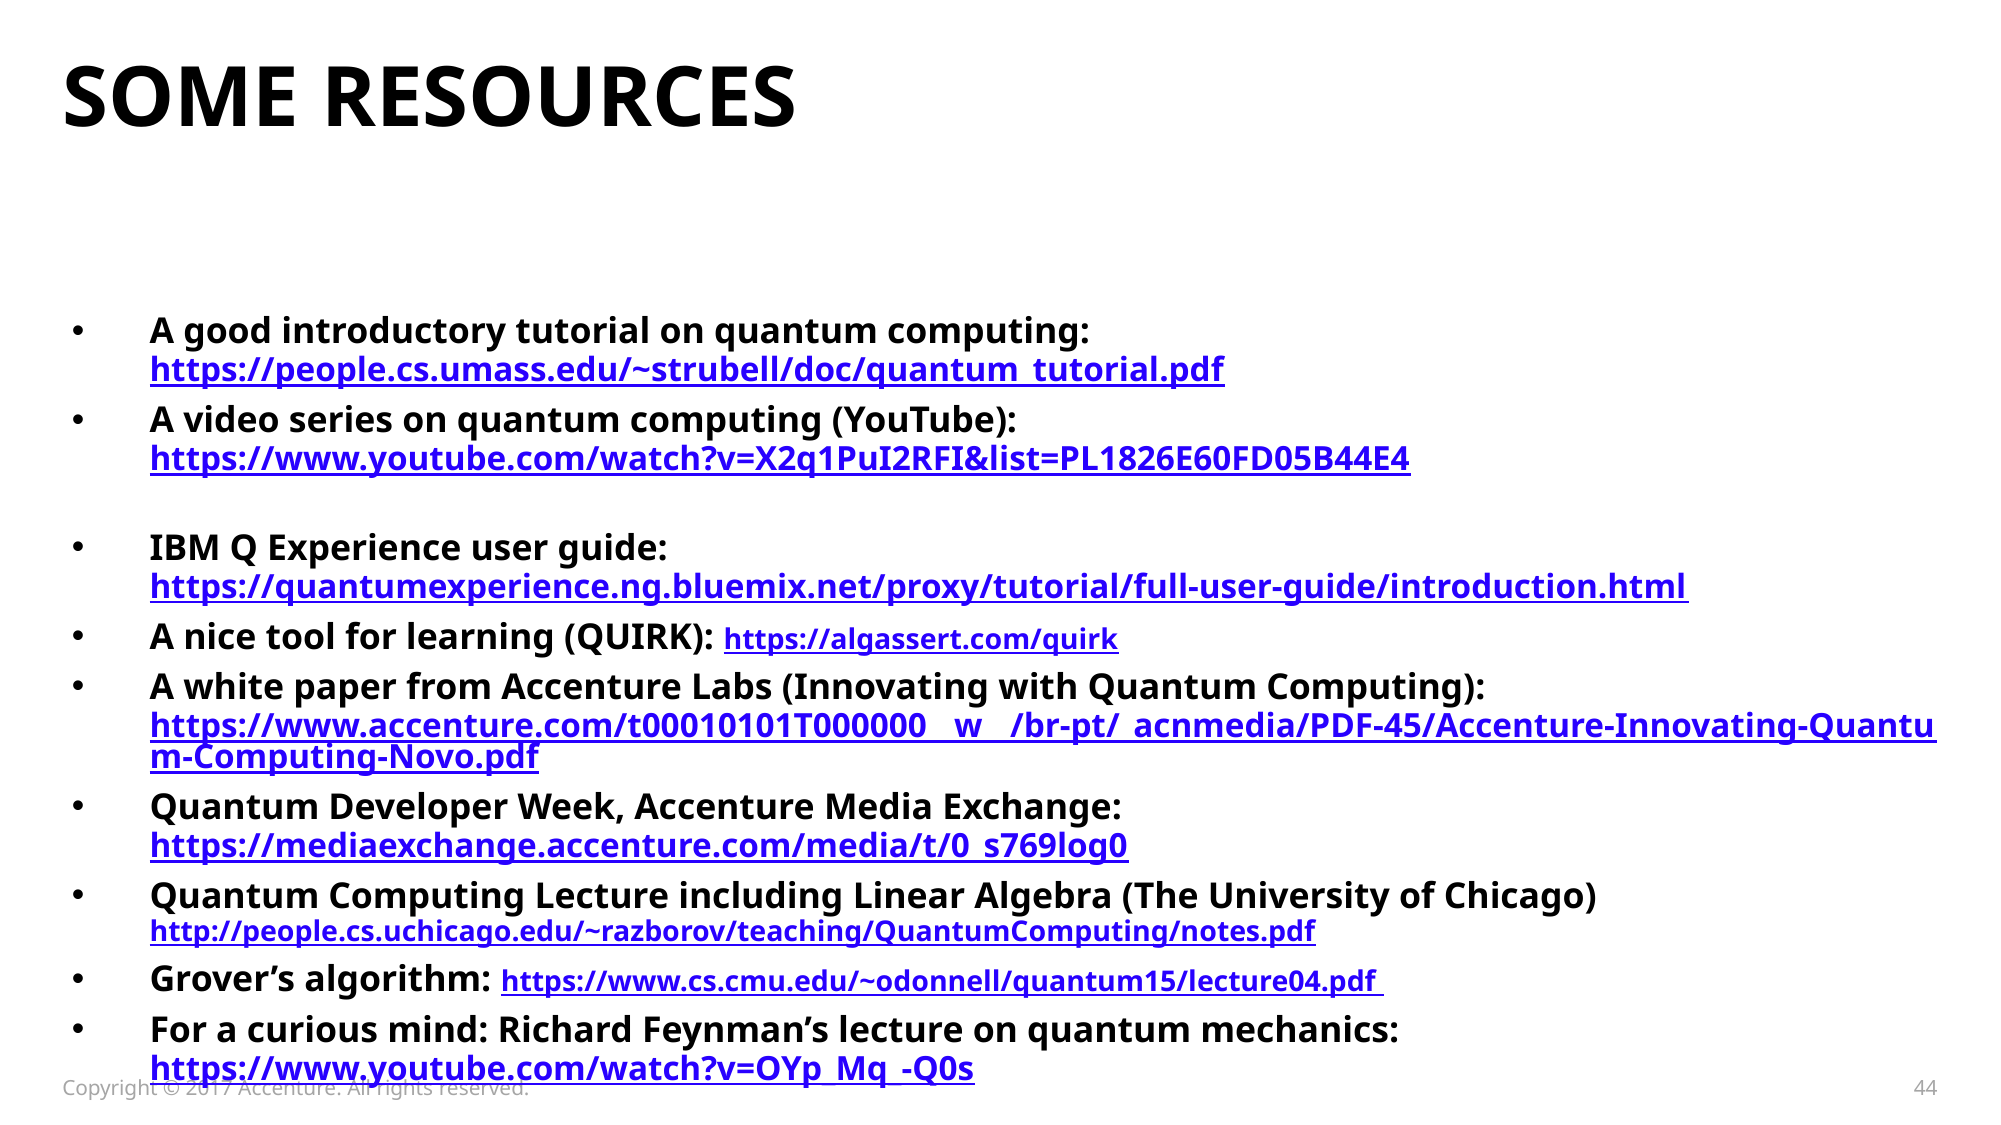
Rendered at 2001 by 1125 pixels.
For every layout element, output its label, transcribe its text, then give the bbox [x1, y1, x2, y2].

title SOME Resources [62, 62, 1000, 225]
slide_number 44 [1887, 1069, 1938, 1104]
footer Copyright © 2017 Accenture. All rights reserved. [62, 1069, 1000, 1104]
list A good introductory tutorial on quantum computing: https://people.cs.umass.edu/~strubell/doc/quantum_tutorial.pdf A video series on quantum computing (YouTube): https://www.youtube.com/watch?v=X2q1PuI2RFI&list=PL1826E60FD05B44E4 IBM Q Experience user guide: https://quantumexperience.ng.bluemix.net/proxy/tutorial/full-user-guide/introduction.html A nice tool for learning (QUIRK): https://algassert.com/quirk A white paper from Accenture Labs (Innovating with Quantum Computing): https://www.accenture.com/t00010101T000000__w__/br-pt/_acnmedia/PDF-45/Accenture-Innovating-Quantum-Computing-Novo.pdf Quantum Developer Week, Accenture Media Exchange: https://mediaexchange.accenture.com/media/t/0_s769log0 Quantum Computing Lecture including Linear Algebra (The University of Chicago) http://people.cs.uchicago.edu/~razborov/teaching/QuantumComputing/notes.pdf Grover’s algorithm: https://www.cs.cmu.edu/~odonnell/quantum15/lecture04.pdf For a curious mind: Richard Feynman’s lecture on quantum mechanics: https://www.youtube.com/watch?v=OYp_Mq_-Q0s [62, 299, 1968, 1070]
